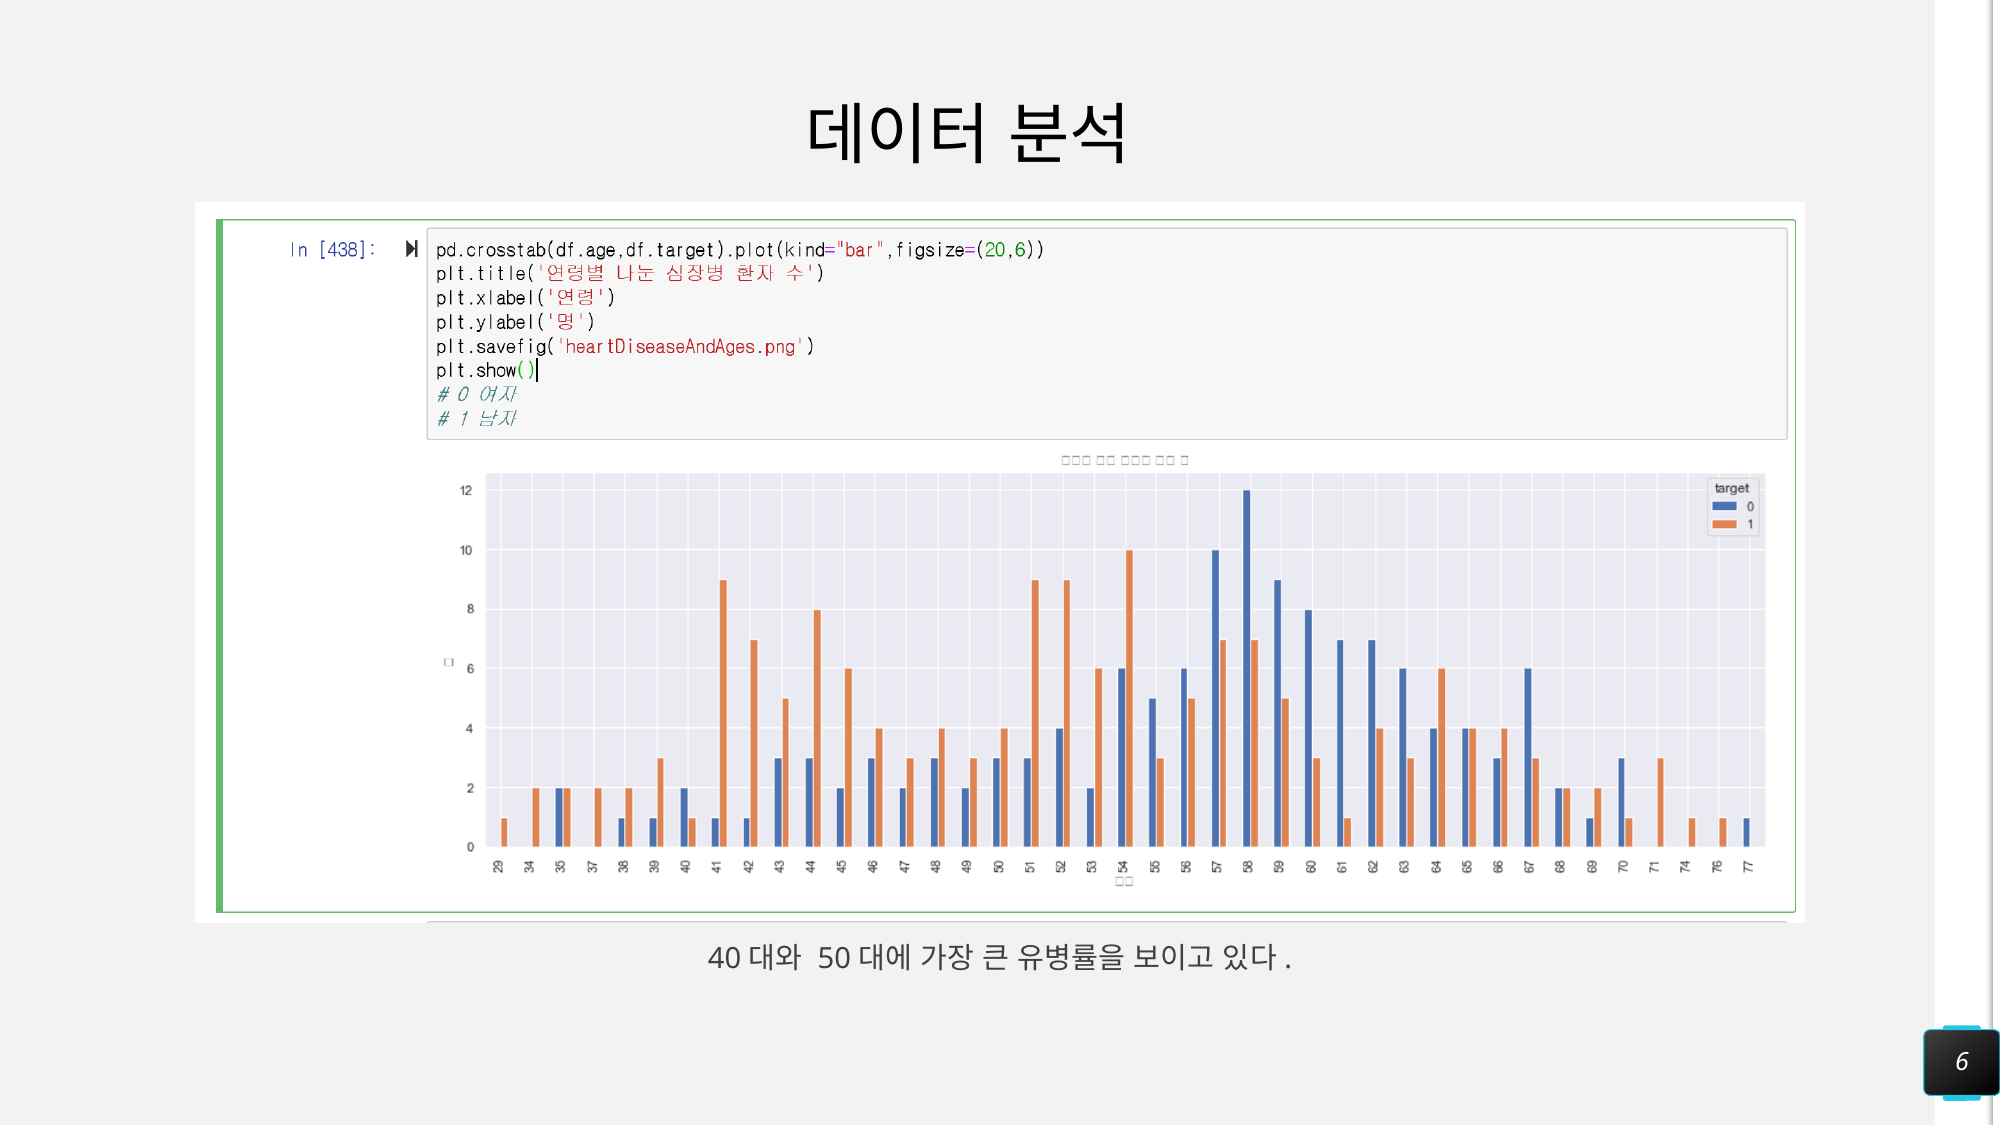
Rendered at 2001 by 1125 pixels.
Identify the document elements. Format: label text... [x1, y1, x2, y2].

picture [195, 202, 1805, 923]
slide_number 6 [1923, 1029, 2000, 1096]
list 40대와 50대에 가장 큰 유병률을 보이고 있다. [636, 942, 1364, 990]
text_box [770, 234, 1962, 1030]
title 데이터 분석 [372, 26, 1564, 202]
